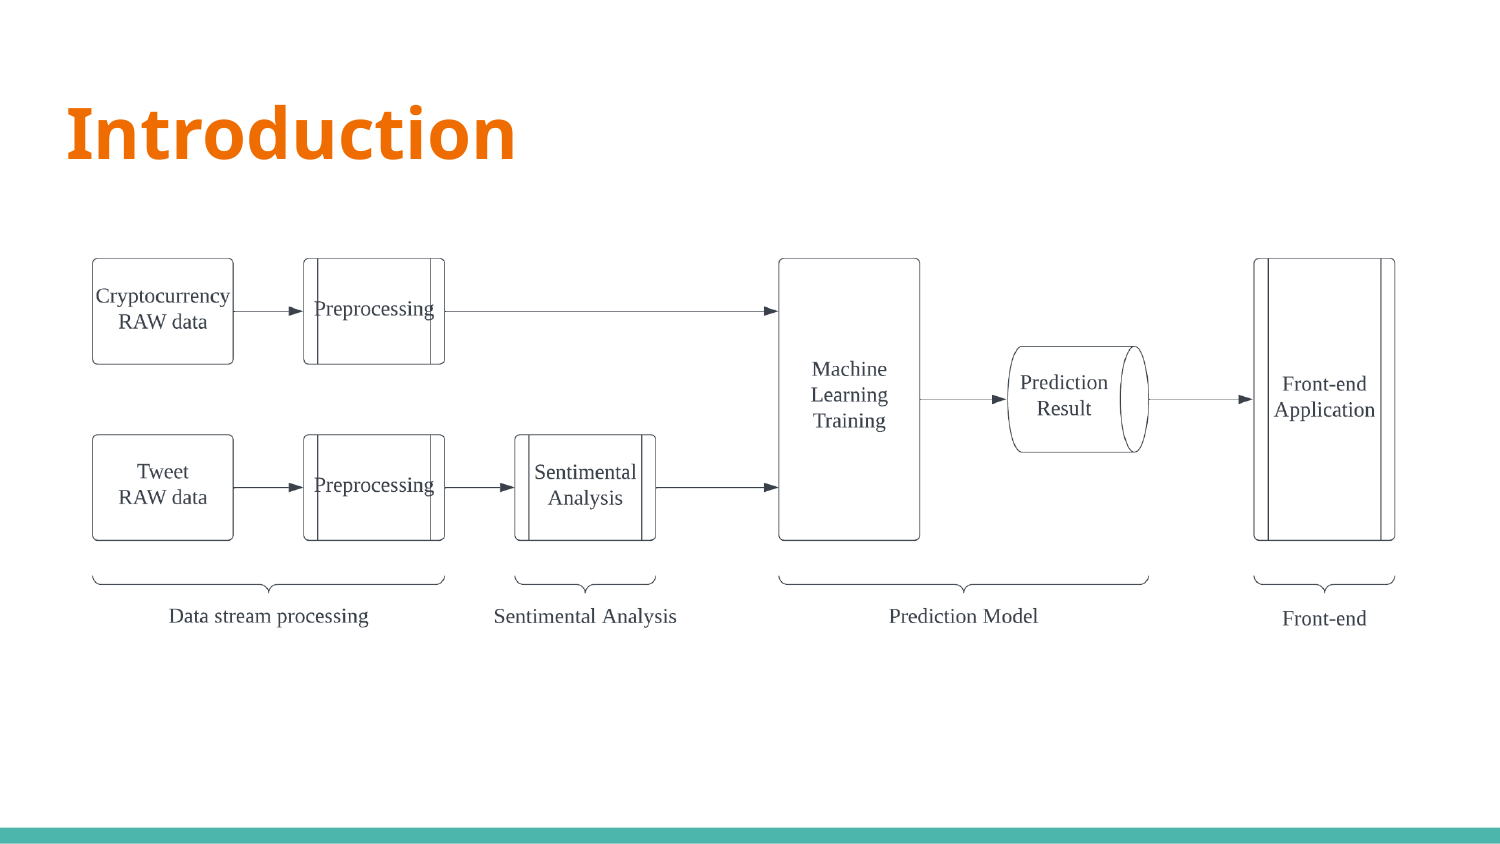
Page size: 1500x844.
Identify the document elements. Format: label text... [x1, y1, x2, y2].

title Introduction [51, 72, 1449, 189]
picture [56, 223, 1465, 687]
